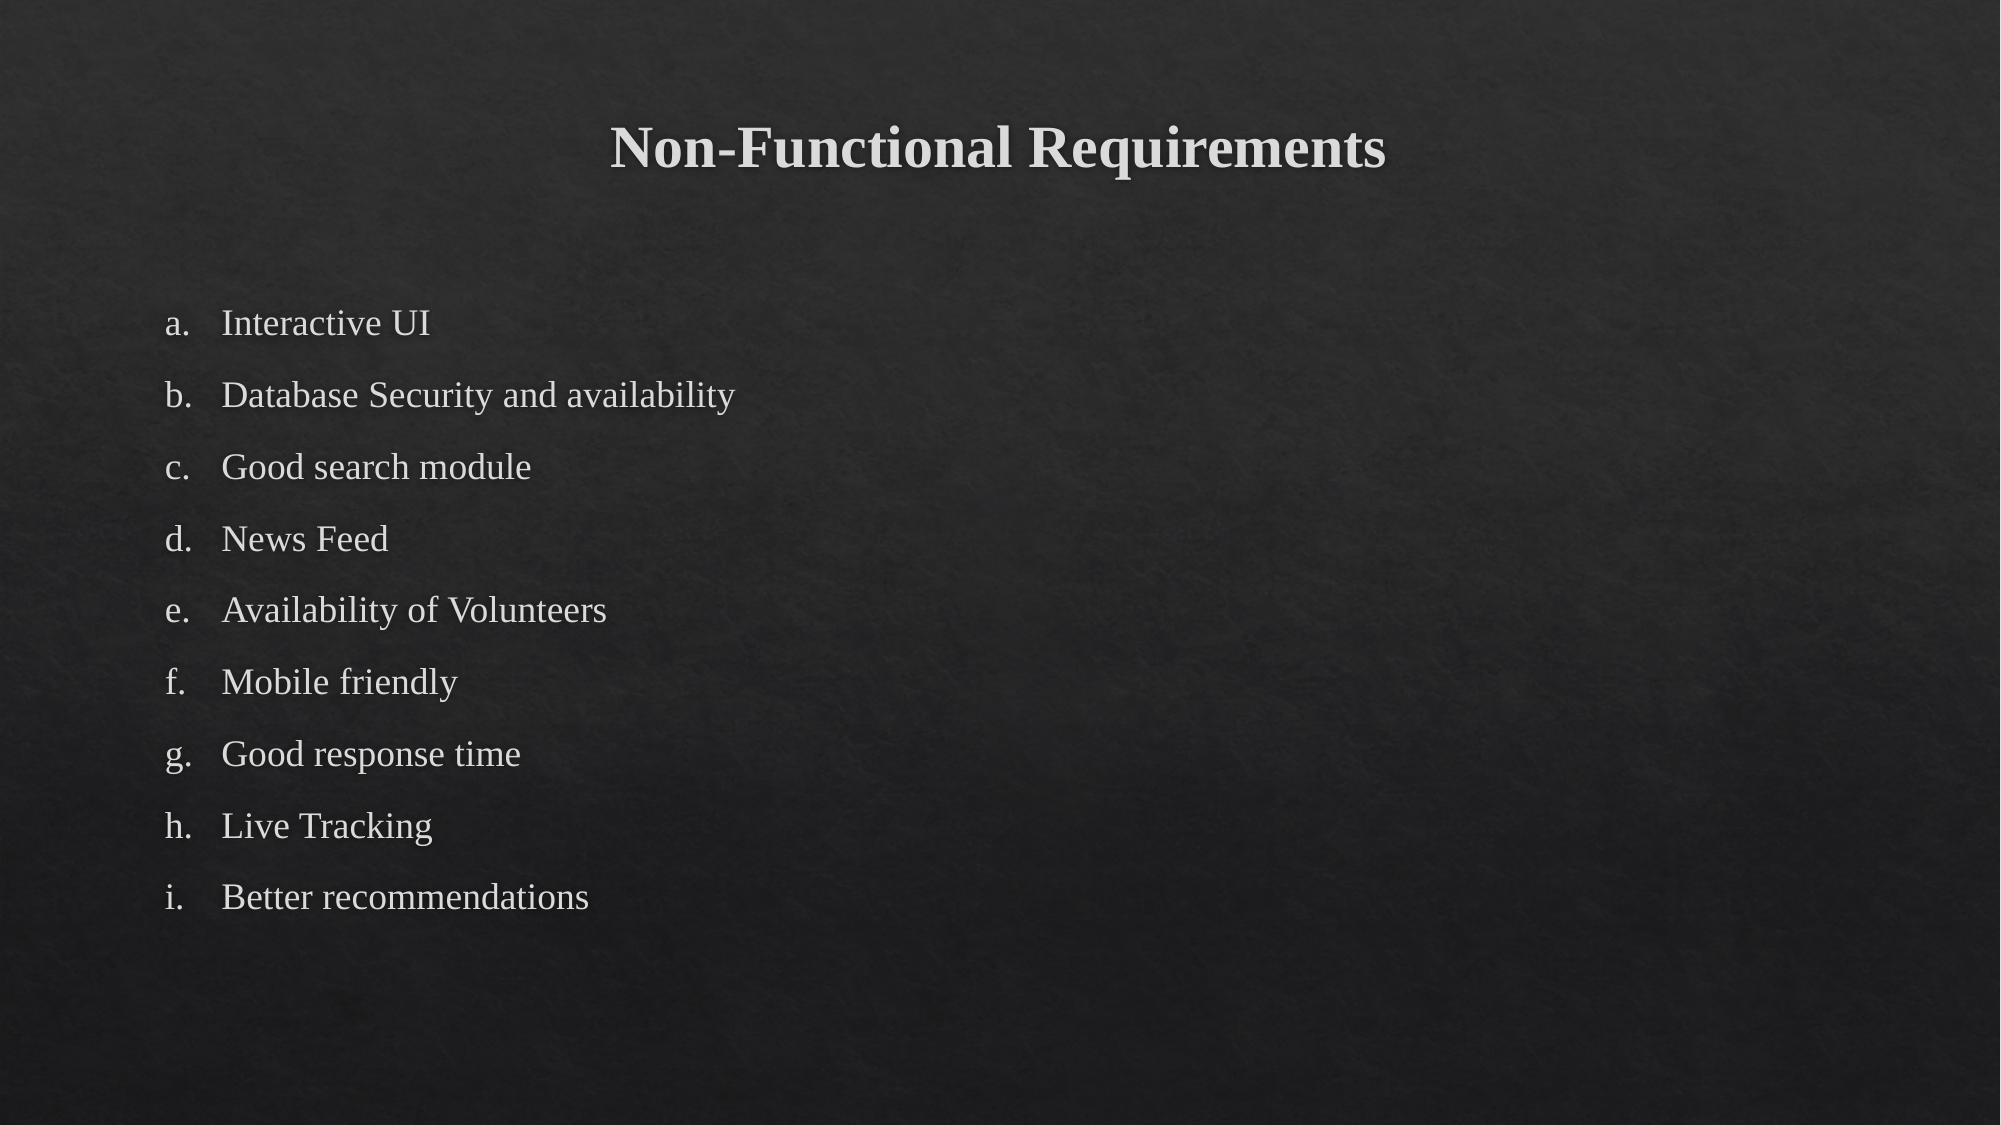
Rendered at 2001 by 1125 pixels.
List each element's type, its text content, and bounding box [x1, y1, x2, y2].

title Non-Functional Requirements [149, 99, 1849, 260]
list Interactive UI Database Security and availability Good search module News Feed Availability of Volunteers Mobile friendly Good response time Live Tracking Better recommendations [149, 284, 1849, 950]
